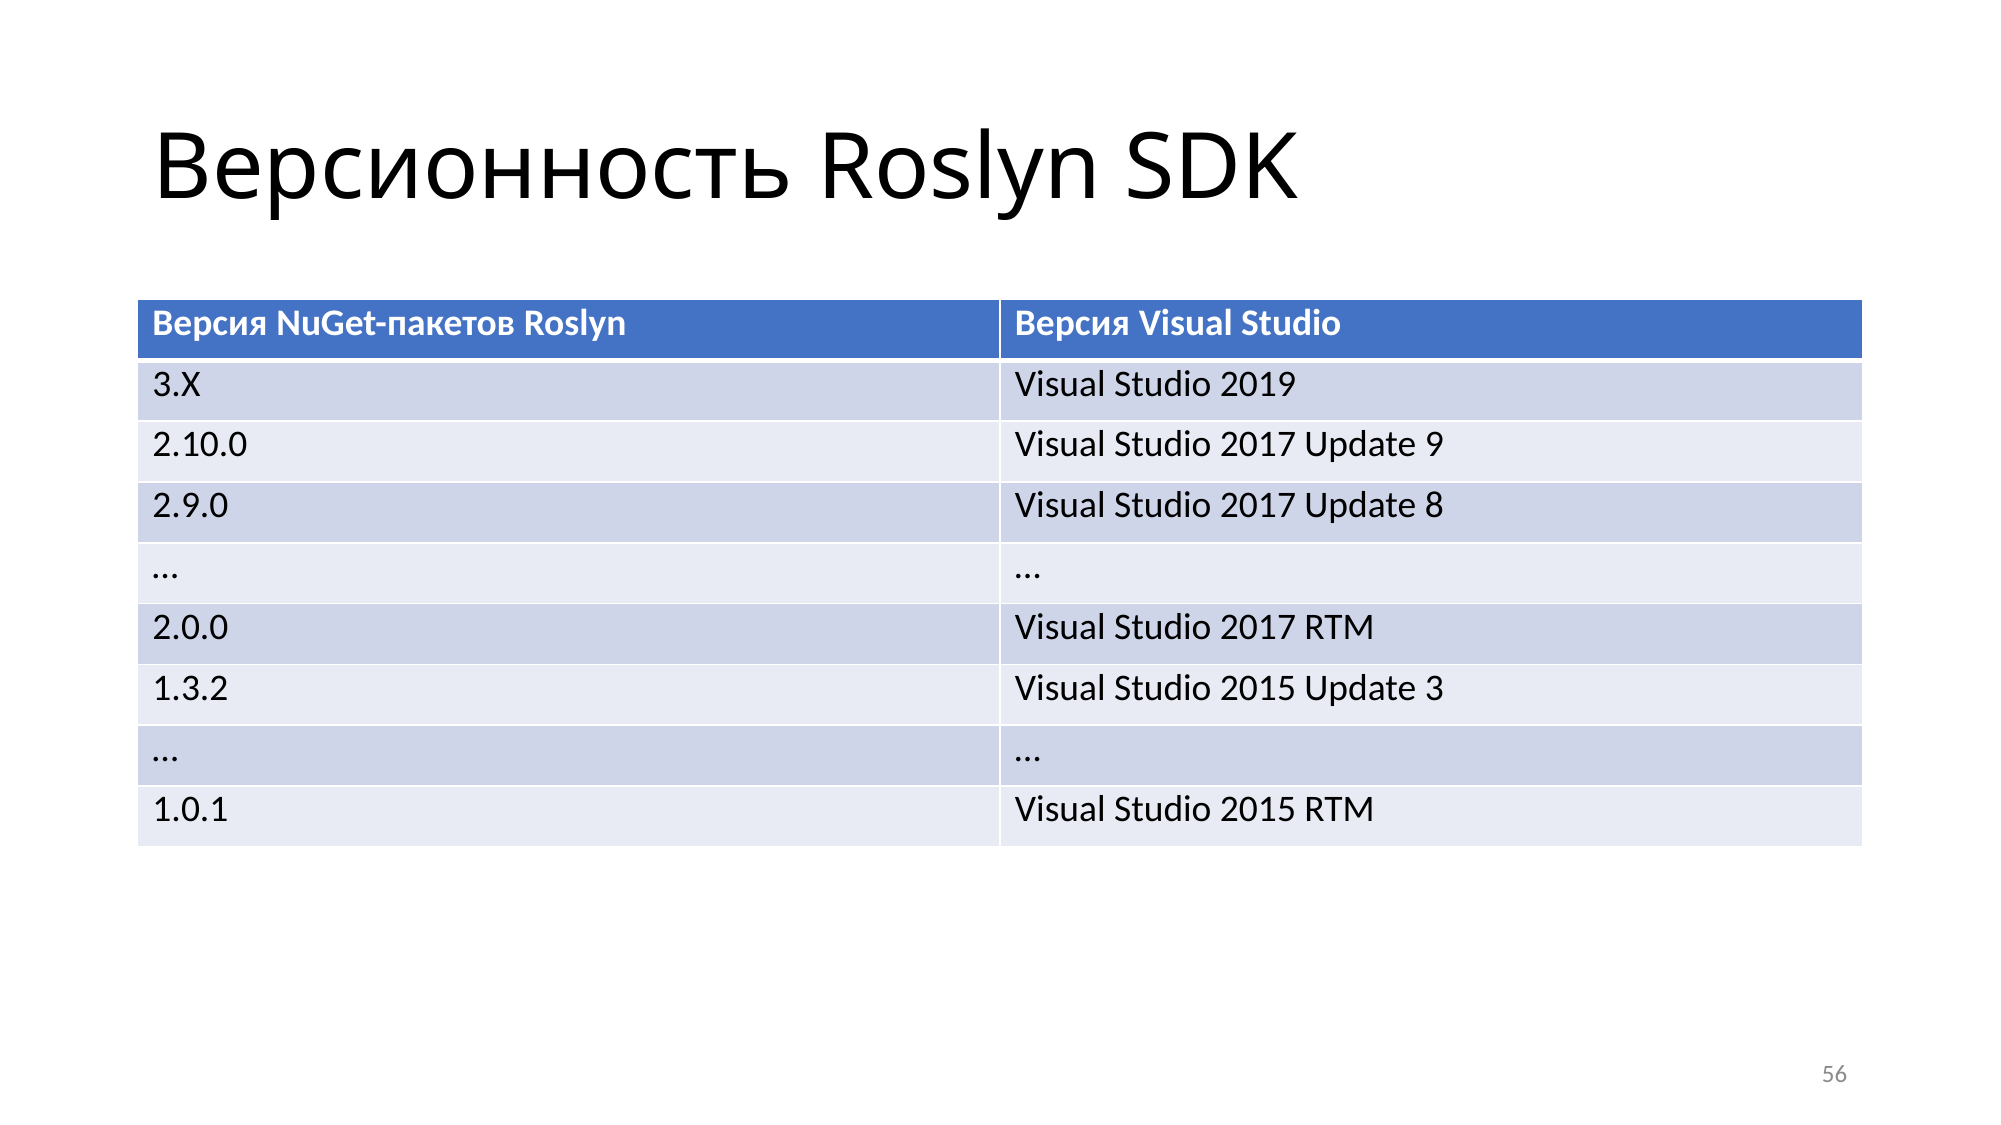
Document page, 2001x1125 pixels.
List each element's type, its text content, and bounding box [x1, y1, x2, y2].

table_cell Visual Studio 2017 RTM [1001, 604, 1862, 664]
table_cell Visual Studio 2017 Update 8 [1001, 483, 1862, 542]
table_cell Visual Studio 2015 RTM [1001, 787, 1862, 846]
table_header Версия NuGet-пакетов Roslyn [138, 300, 999, 358]
table_cell … [138, 544, 999, 603]
table_cell Visual Studio 2015 Update 3 [1001, 665, 1862, 724]
table_cell Visual Studio 2019 [1001, 363, 1862, 420]
table_header Версия Visual Studio [1001, 300, 1862, 358]
table_cell Visual Studio 2017 Update 9 [1001, 422, 1862, 481]
table_cell … [1001, 726, 1862, 785]
table_cell … [1001, 544, 1862, 603]
title Версионность Roslyn SDK [137, 59, 1863, 278]
table_cell … [138, 726, 999, 785]
table_cell 3.X [138, 363, 999, 420]
table_cell 1.0.1 [138, 787, 999, 846]
slide_number 56 [1412, 1042, 1863, 1103]
table_cell 2.9.0 [138, 483, 999, 542]
table_cell 2.10.0 [138, 422, 999, 481]
table_cell 1.3.2 [138, 665, 999, 724]
table_cell 2.0.0 [138, 604, 999, 664]
